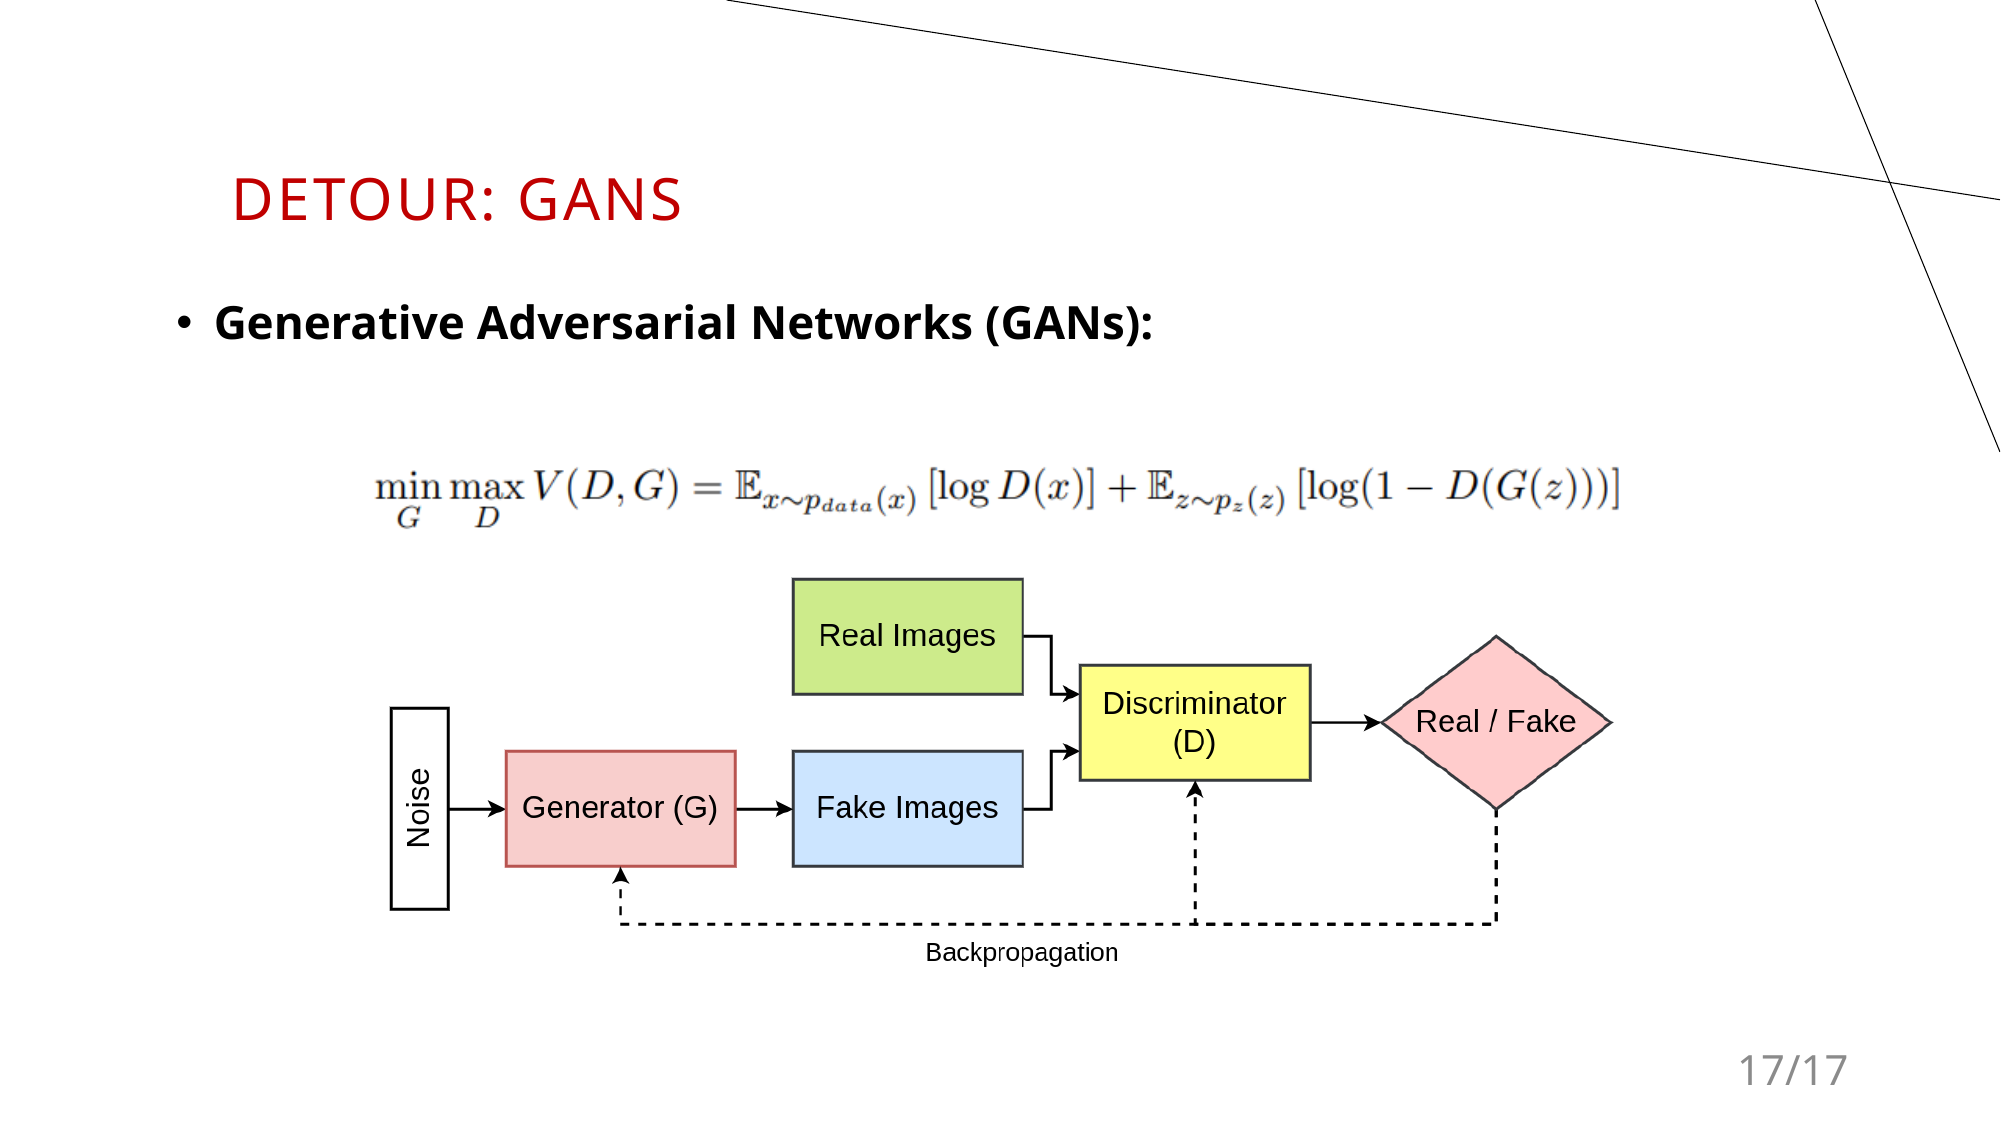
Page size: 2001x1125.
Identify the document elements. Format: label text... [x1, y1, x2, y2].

text_box Detour: GANs [216, 43, 1562, 241]
text_box Generative Adversarial Networks (GANs): [161, 292, 1521, 1043]
picture [367, 439, 1633, 537]
slide_number 17 [1701, 1042, 1864, 1103]
picture [374, 562, 1626, 995]
